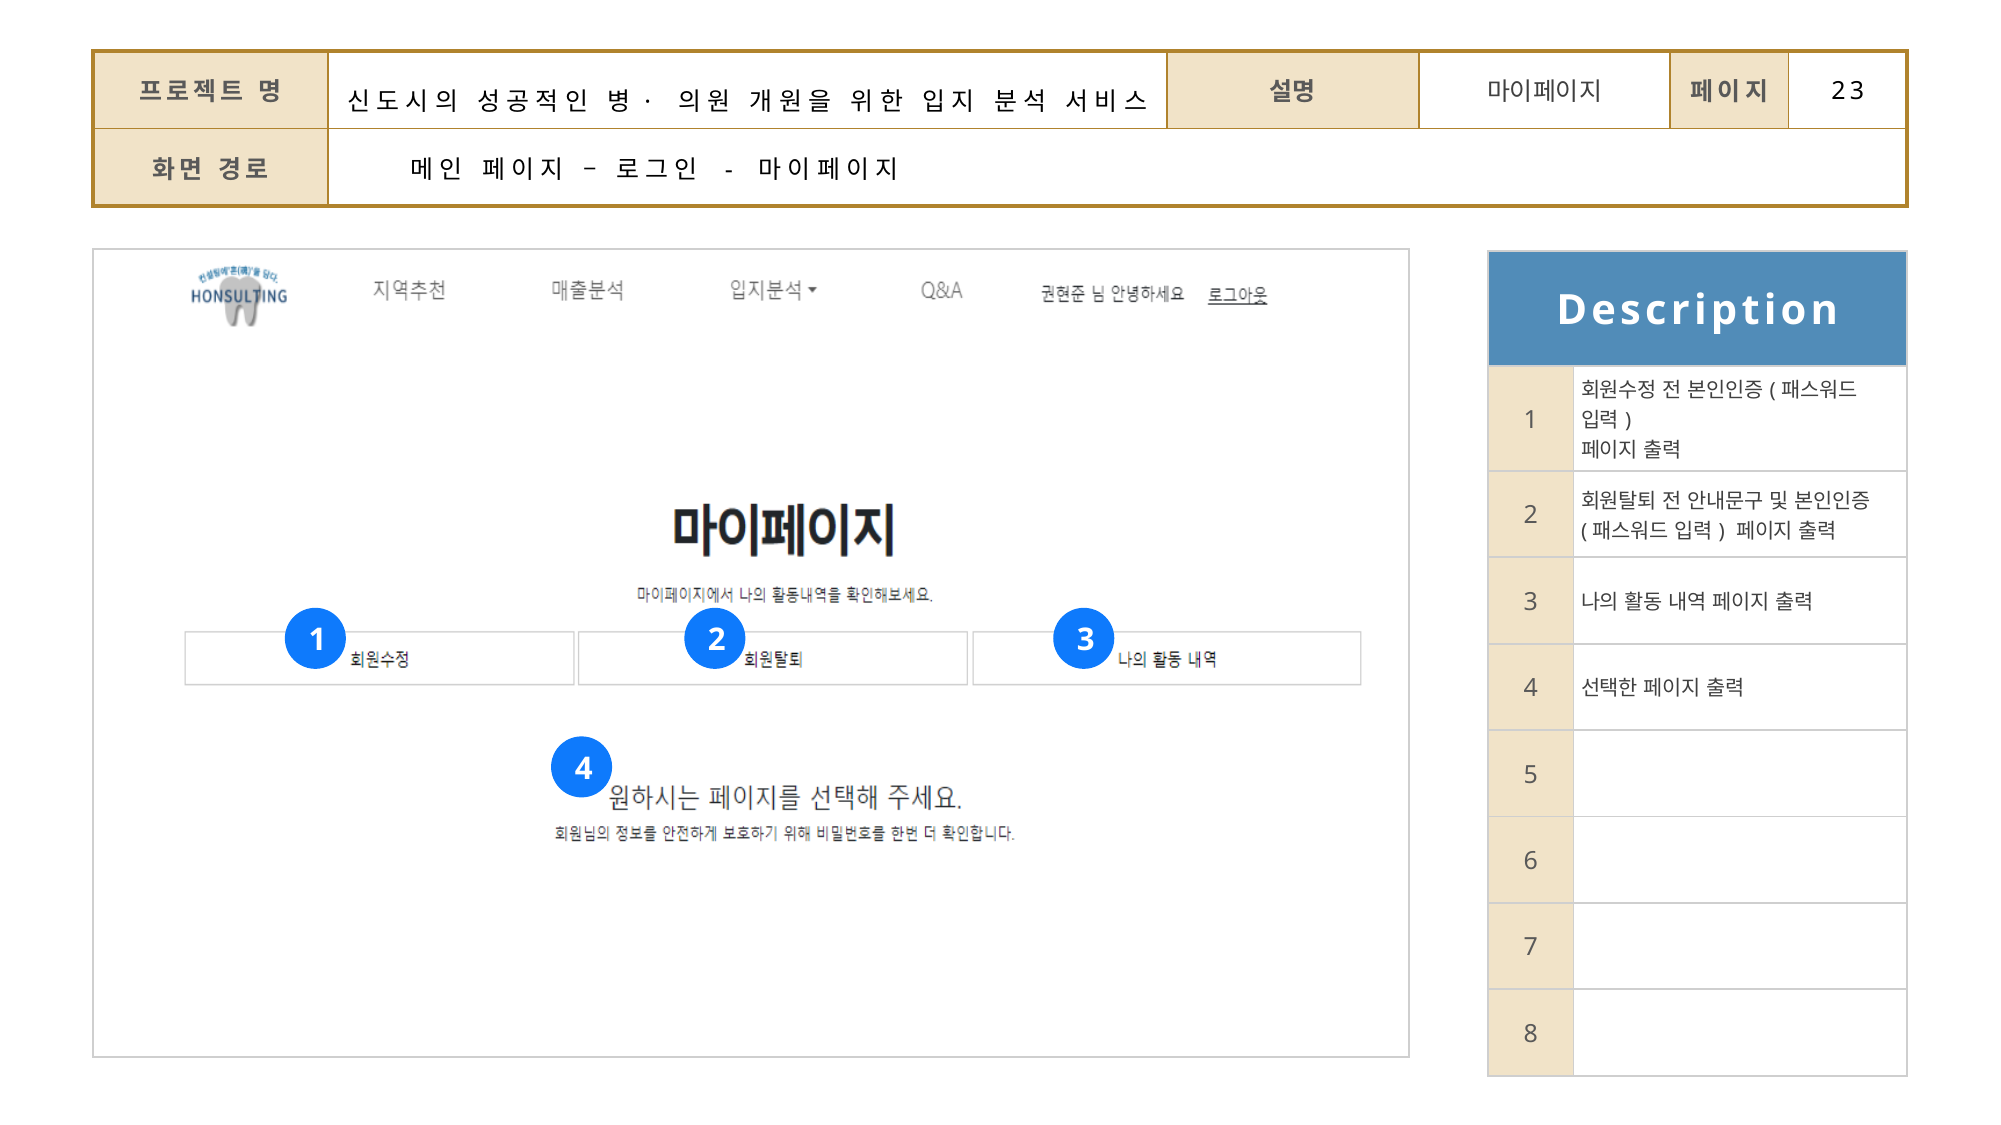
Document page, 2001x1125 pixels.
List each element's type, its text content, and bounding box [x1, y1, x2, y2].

table_cell 2 [1489, 472, 1573, 556]
text_box 2 [683, 606, 747, 670]
text_box 1 [283, 606, 347, 670]
table_header 프로젝트 명 [95, 53, 327, 128]
table_header 마이페이지 [1420, 53, 1669, 128]
table_header 페이지 [1671, 53, 1788, 128]
table_cell 회원수정 전 본인인증(패스워드 입력) 페이지 출력 [1574, 367, 1906, 470]
table_cell 7 [1489, 904, 1573, 988]
table_cell [1574, 990, 1906, 1075]
table_cell 6 [1489, 817, 1573, 902]
table_header 신도시의 성공적인 병·의원 개원을 위한 입지 분석 서비스 [329, 53, 1166, 128]
text_box 3 [1052, 606, 1116, 670]
table_cell [1574, 904, 1906, 988]
table_cell 메인 페이지 – 로그인 - 마이페이지 [329, 129, 1905, 204]
table_header Description [1489, 252, 1906, 365]
table_cell 3 [1489, 558, 1573, 643]
table_cell 회원탈퇴 전 안내문구 및 본인인증 (패스워드 입력) 페이지 출력 [1574, 472, 1906, 556]
table_header 23 [1789, 53, 1905, 128]
table_cell 4 [1489, 645, 1573, 729]
table_cell [1574, 731, 1906, 816]
table_cell 선택한 페이지 출력 [1574, 645, 1906, 729]
table_header 설명 [1168, 53, 1418, 128]
table_cell 8 [1489, 990, 1573, 1075]
text_box [1547, 1060, 1987, 1107]
table_cell 화면 경로 [95, 129, 327, 204]
table_cell [1574, 817, 1906, 902]
text_box 4 [550, 735, 614, 799]
table_cell 5 [1489, 731, 1573, 816]
table_cell 1 [1489, 367, 1573, 470]
table_cell 나의 활동 내역 페이지 출력 [1574, 558, 1906, 643]
text_box [92, 248, 1410, 1058]
